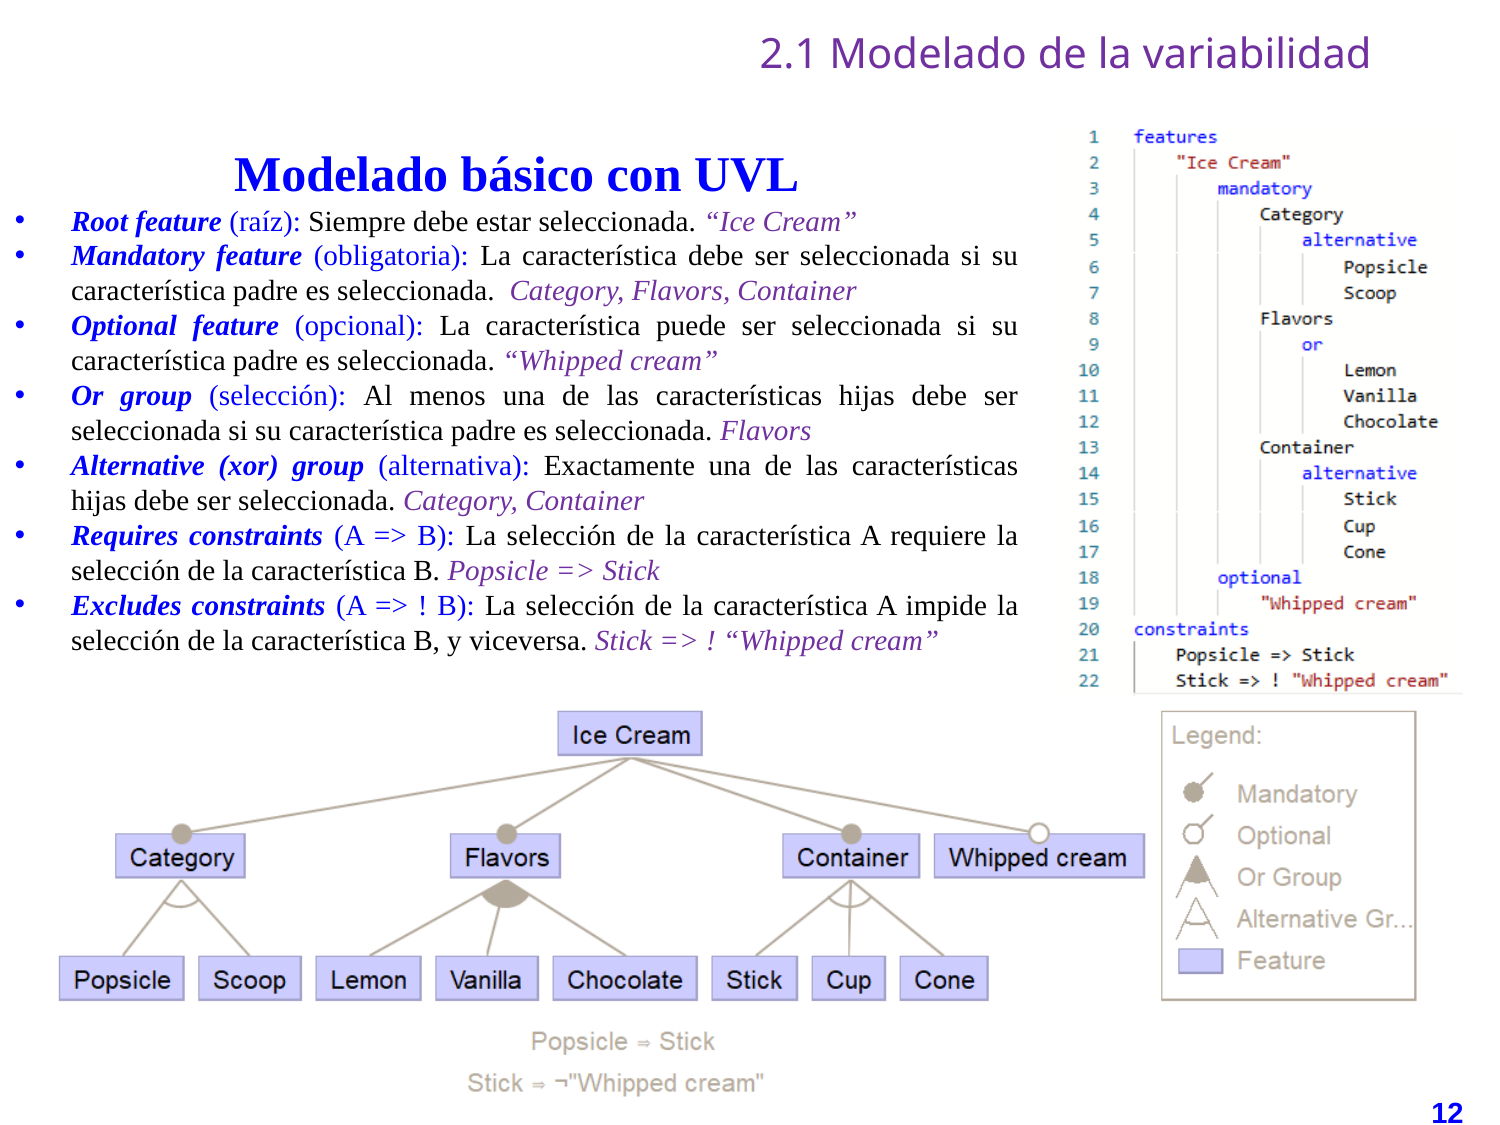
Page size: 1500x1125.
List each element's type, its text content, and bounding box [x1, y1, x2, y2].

text_box Modelado básico con UVL Root feature (raíz): Siempre debe estar seleccionada. “Ice Cream” Mandatory feature (obligatoria): La característica debe ser seleccionada si su característica padre es seleccionada. Category, Flavors, Container Optional feature (opcional): La característica puede ser seleccionada si su característica padre es seleccionada. “Whipped cream” Or group (selección): Al menos una de las características hijas debe ser seleccionada si su característica padre es seleccionada. Flavors Alternative (xor) group (alternativa): Exactamente una de las características hijas debe ser seleccionada. Category, Container Requires constraints (A => B): La selección de la característica A requiere la selección de la característica B. Popsicle => Stick Excludes constraints (A => ! B): La selección de la característica A impide la selección de la característica B, y viceversa. Stick => ! “Whipped cream” [0, 134, 1034, 664]
picture [48, 706, 1424, 1104]
picture [1061, 125, 1463, 697]
title 2.1 Modelado de la variabilidad [631, 19, 1500, 126]
